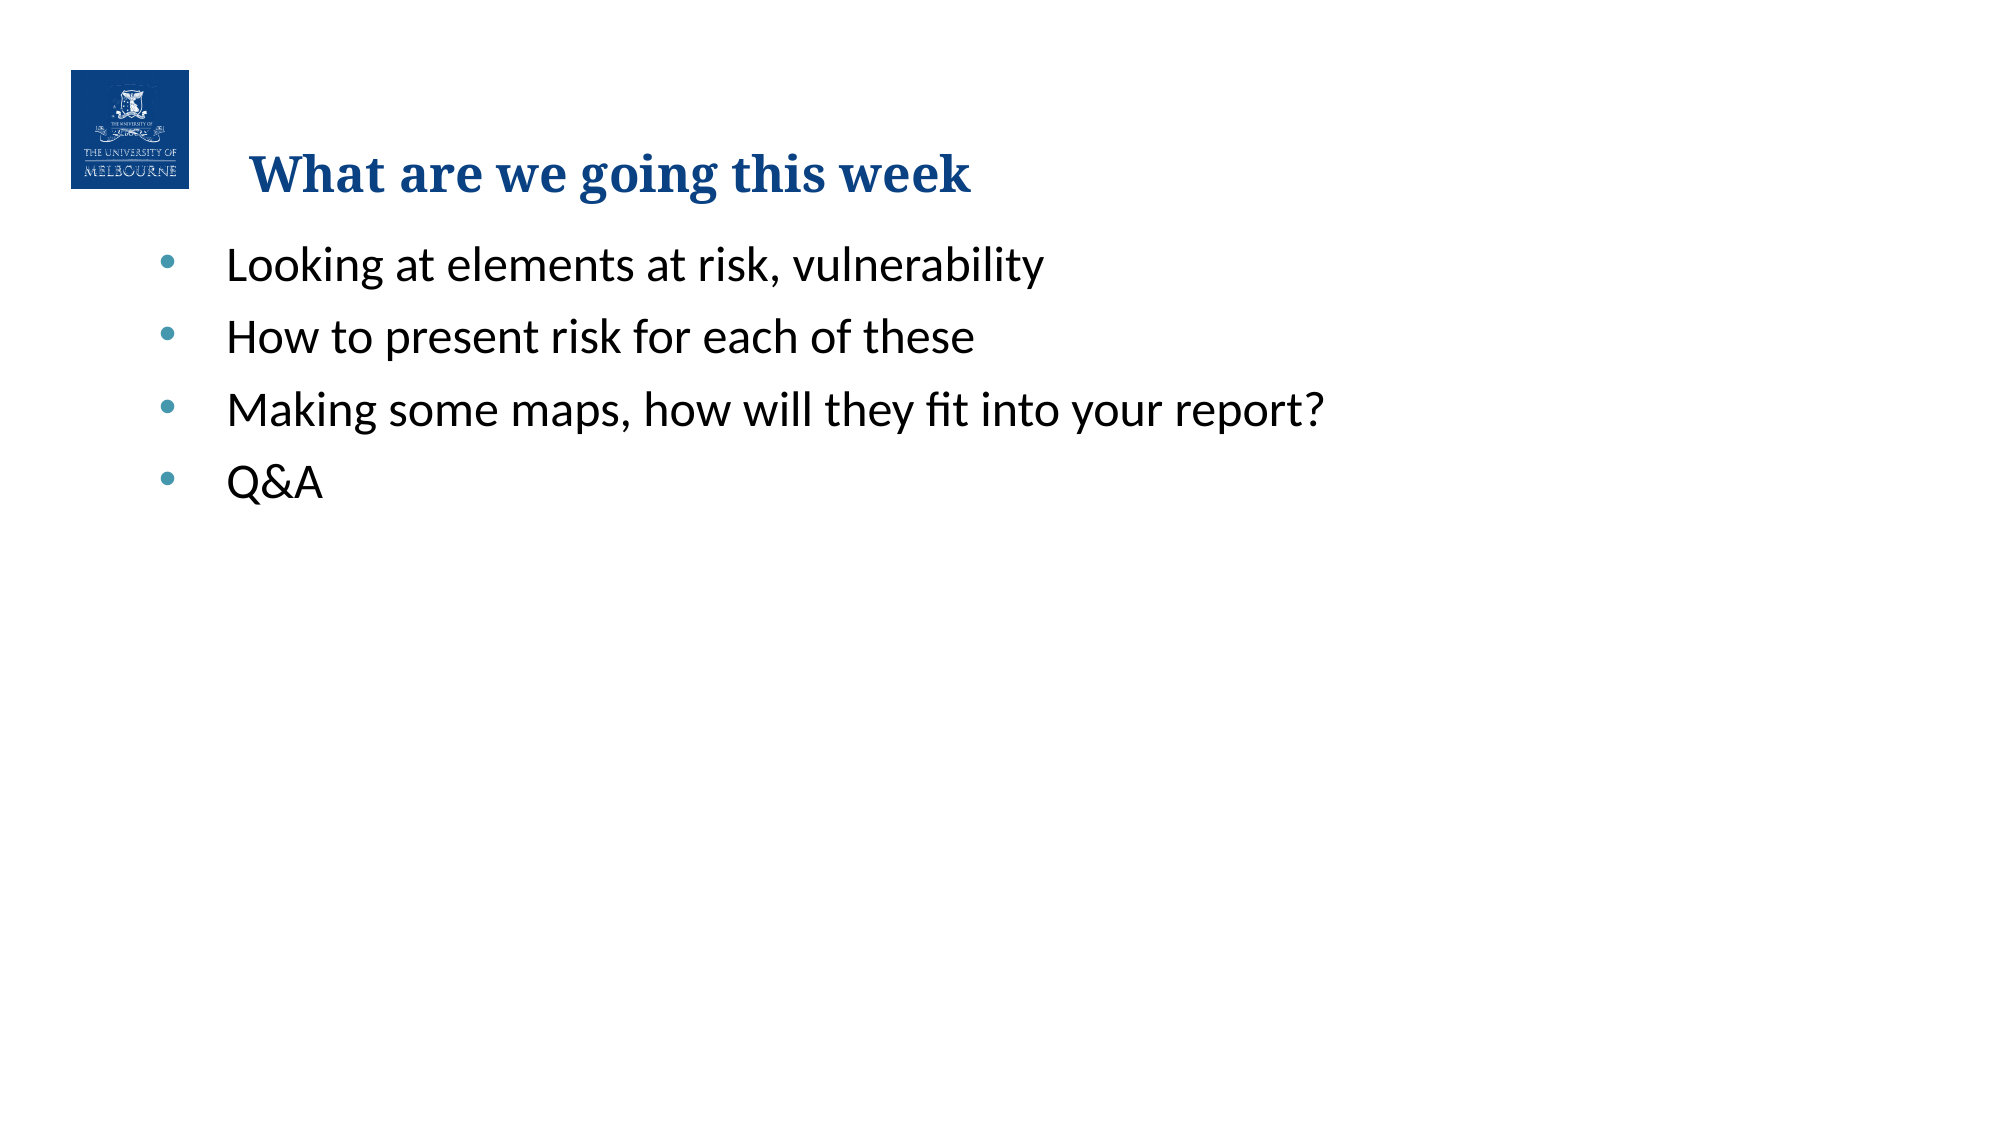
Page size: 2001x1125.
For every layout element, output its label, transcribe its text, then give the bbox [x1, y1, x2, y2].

picture [71, 70, 189, 189]
title What are we going this week [234, 64, 1924, 211]
text_box Looking at elements at risk, vulnerability How to present risk for each of these Making some maps, how will they fit into your report? Q&A [136, 223, 1487, 931]
